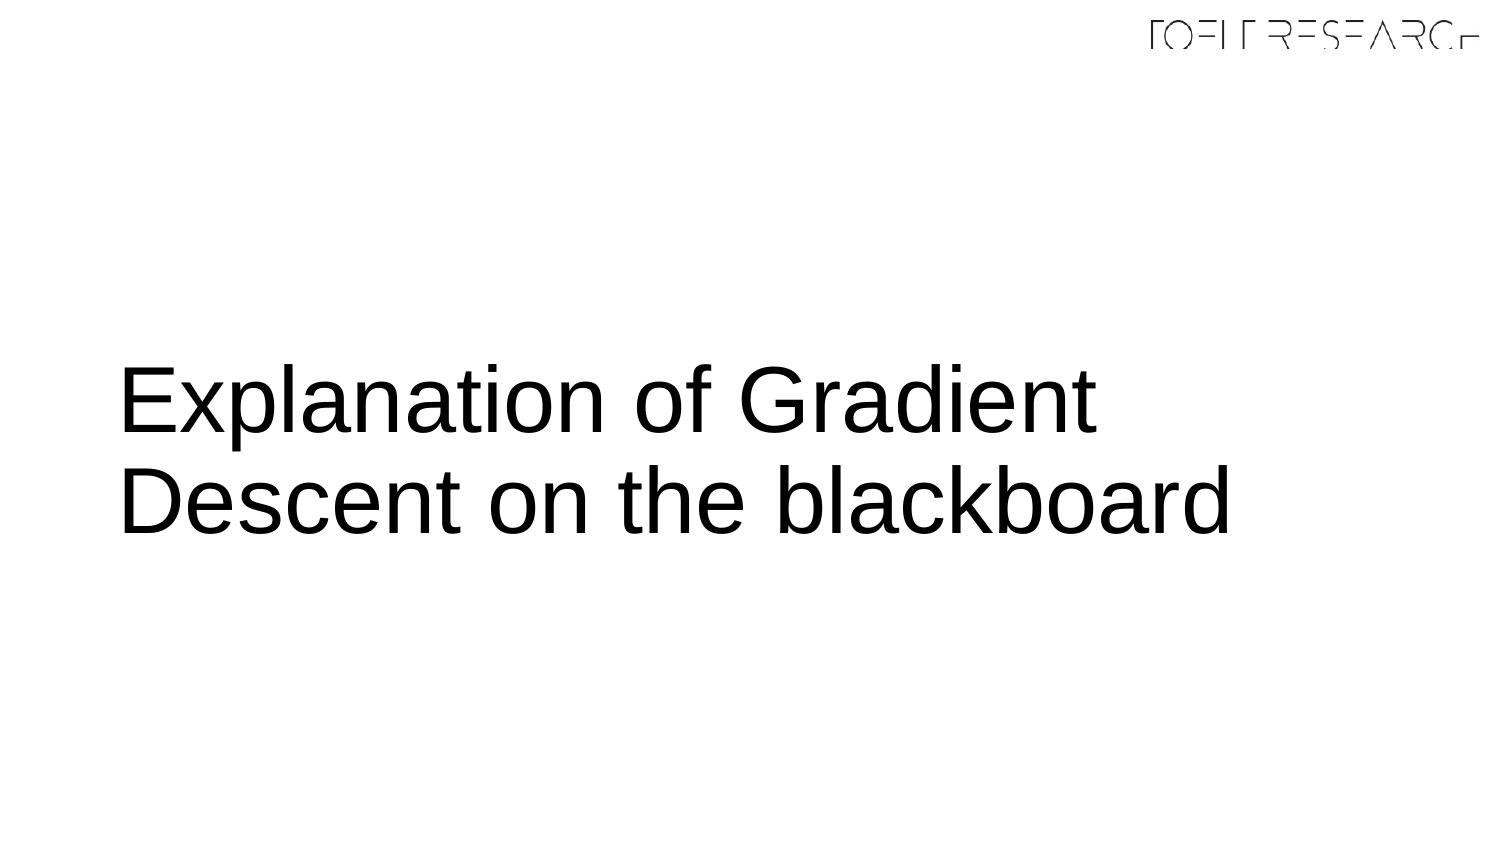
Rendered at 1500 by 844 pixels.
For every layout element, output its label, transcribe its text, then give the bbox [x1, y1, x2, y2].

title Explanation of Gradient Descent on the blackboard [102, 210, 1397, 562]
